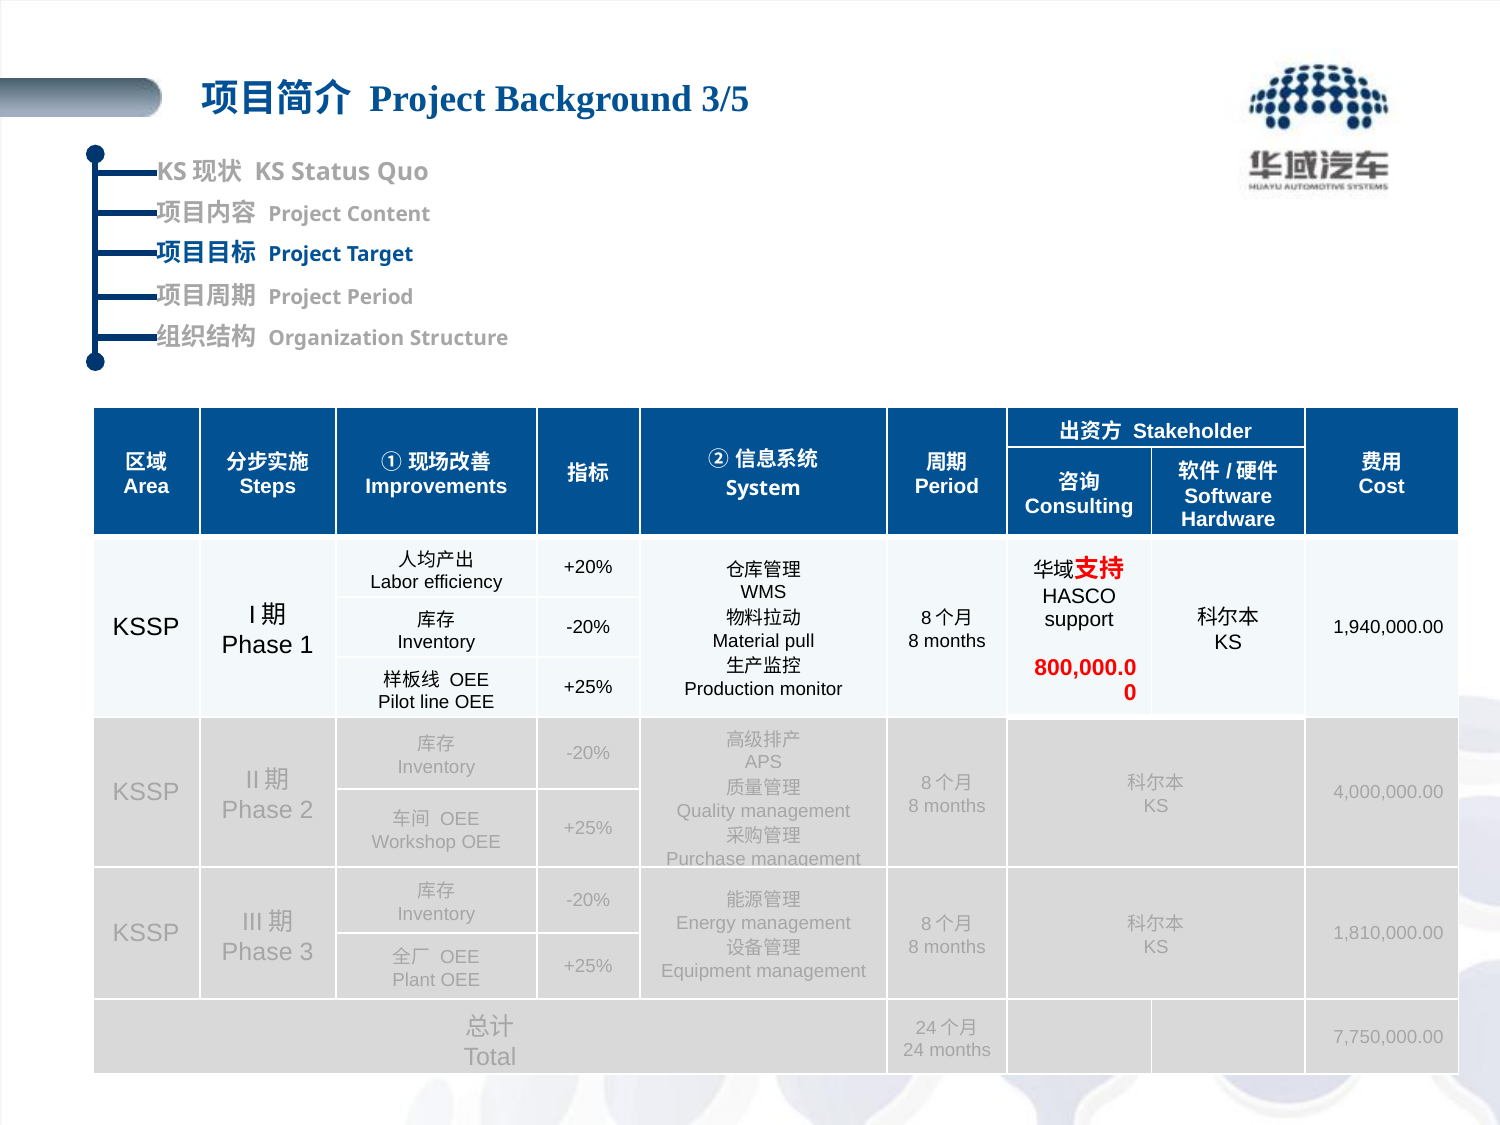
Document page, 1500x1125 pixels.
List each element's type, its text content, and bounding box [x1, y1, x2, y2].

table_cell +25% [538, 934, 639, 998]
table_header 区域 Area [94, 408, 199, 534]
table_cell 1,810,000.00 [1306, 868, 1458, 998]
table_cell KSSP [94, 718, 199, 866]
table_cell +20% [538, 540, 639, 596]
table_cell 高级排产 APS 质量管理 Quality management 采购管理 Purchase management [641, 718, 886, 866]
picture [0, 0, 1500, 1125]
table_header 分步实施 Steps [201, 408, 335, 534]
table_header 周期 Period [888, 408, 1006, 534]
table_header 费用 Cost [1306, 408, 1458, 534]
table_header 指标 [538, 408, 639, 534]
table_cell 库存 Inventory [337, 718, 536, 788]
table_cell -20% [538, 598, 639, 656]
table_cell I期 Phase 1 [201, 540, 335, 716]
table_cell 24个月 24 months [888, 1000, 1006, 1073]
table_cell 软件/硬件 Software Hardware [1152, 448, 1304, 534]
text_box 项目简介 Project Background 3/5 [187, 66, 765, 127]
table_cell 科尔本 KS [1008, 720, 1304, 866]
table_cell 科尔本 KS [1008, 868, 1304, 998]
table_cell [1152, 1000, 1304, 1073]
table_cell 7,750,000.00 [1306, 1000, 1458, 1073]
table_cell 华域支持 HASCO support 800,000.00 [1008, 540, 1151, 714]
table_cell -20% [538, 868, 639, 932]
table_cell 库存 Inventory [337, 598, 536, 656]
table_cell 样板线 OEE Pilot line OEE [337, 658, 536, 716]
table_cell 咨询 Consulting [1008, 448, 1151, 534]
table_cell [1008, 1000, 1151, 1073]
table_cell III期 Phase 3 [201, 868, 335, 998]
table_cell 科尔本 KS [1152, 540, 1304, 714]
table_cell 全厂 OEE Plant OEE [337, 934, 536, 998]
table_cell 8个月 8 months [888, 540, 1006, 716]
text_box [95, 147, 925, 364]
table_header 出资方 Stakeholder [1008, 408, 1304, 446]
table_cell 1,940,000.00 [1306, 540, 1458, 716]
table_cell -20% [538, 718, 639, 788]
table_cell 人均产出 Labor efficiency [337, 540, 536, 596]
table_header ①现场改善 Improvements [337, 408, 536, 534]
table_cell 能源管理 Energy management 设备管理 Equipment management [641, 868, 886, 998]
table_cell KSSP [94, 868, 199, 998]
table_cell II期 Phase 2 [201, 718, 335, 866]
table_cell 4,000,000.00 [1306, 718, 1458, 866]
table_cell 仓库管理 WMS 物料拉动 Material pull 生产监控 Production monitor [641, 540, 886, 716]
table_header ②信息系统 System [641, 408, 886, 534]
table_cell 总计 Total [94, 1000, 886, 1073]
table_cell 8个月 8 months [888, 718, 1006, 866]
table_cell 车间 OEE Workshop OEE [337, 790, 536, 866]
table_cell +25% [538, 790, 639, 866]
table_cell 8个月 8 months [888, 868, 1006, 998]
table_cell +25% [538, 658, 639, 716]
table_cell 库存 Inventory [337, 868, 536, 932]
table_cell KSSP [94, 540, 199, 716]
